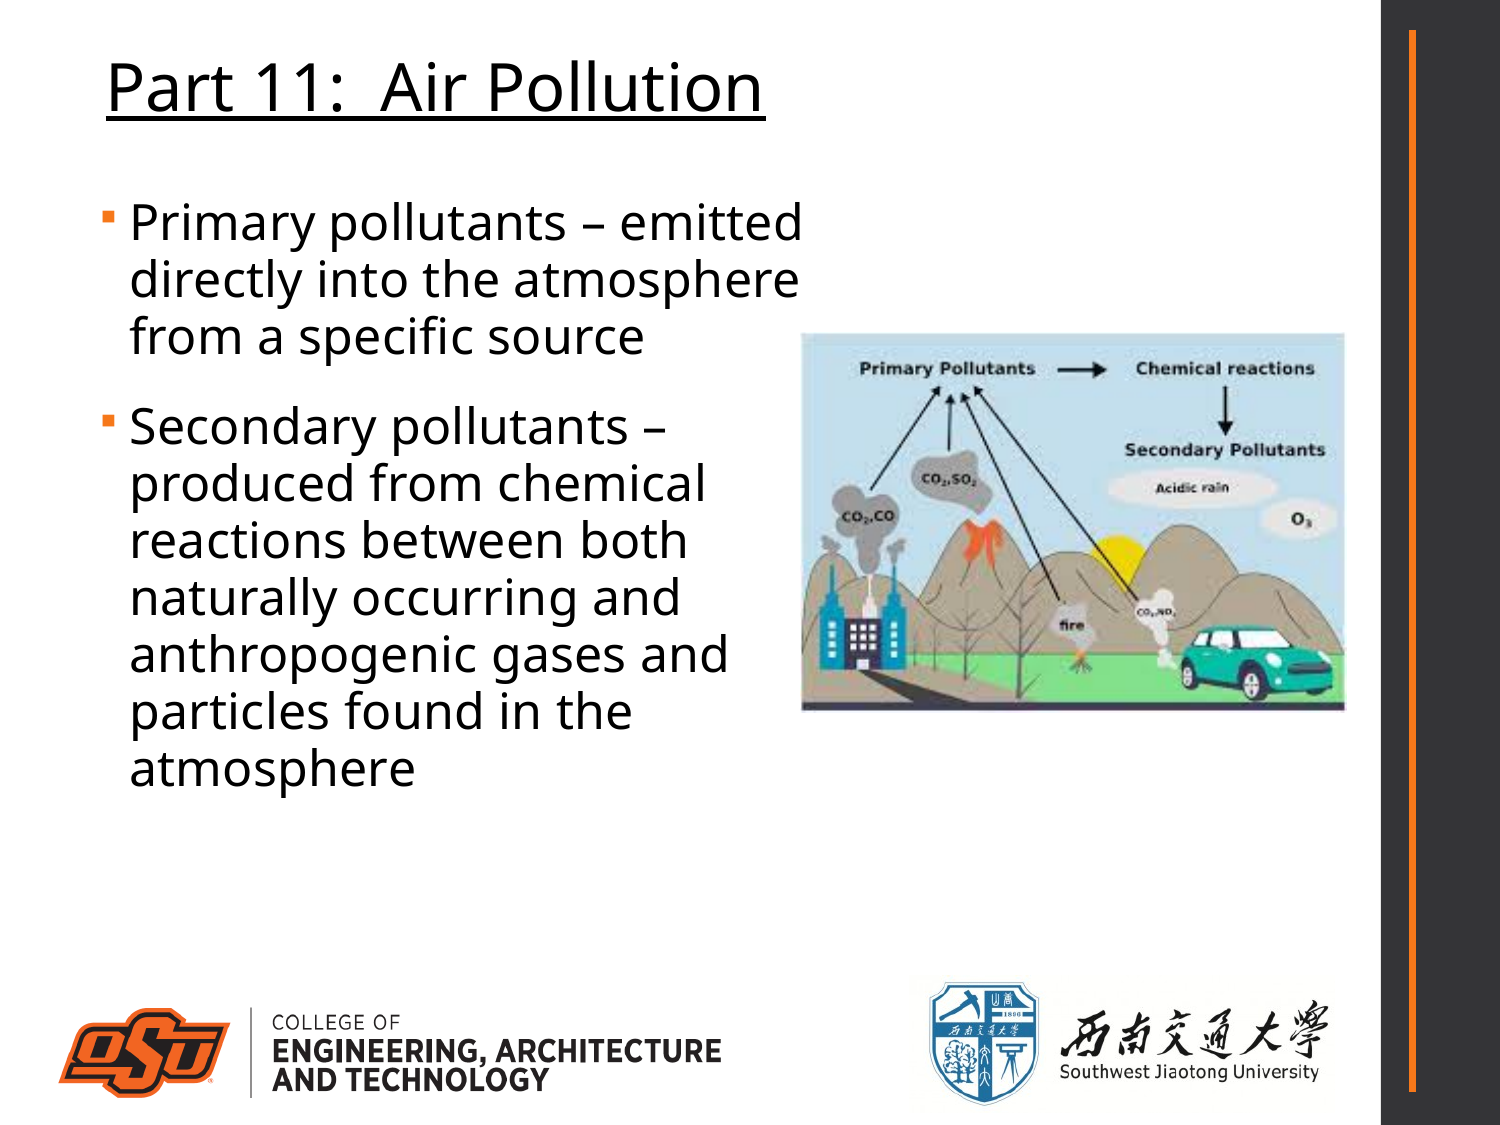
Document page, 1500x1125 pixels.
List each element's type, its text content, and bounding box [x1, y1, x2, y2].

picture [799, 332, 1347, 713]
picture [49, 1000, 726, 1117]
list Primary pollutants – emitted directly into the atmosphere from a specific source Secondary pollutants – produced from chemical reactions between both naturally occurring and anthropogenic gases and particles found in the atmosphere [84, 187, 838, 882]
text_box Part 11: Air Pollution [90, 37, 1370, 265]
picture [909, 974, 1335, 1113]
